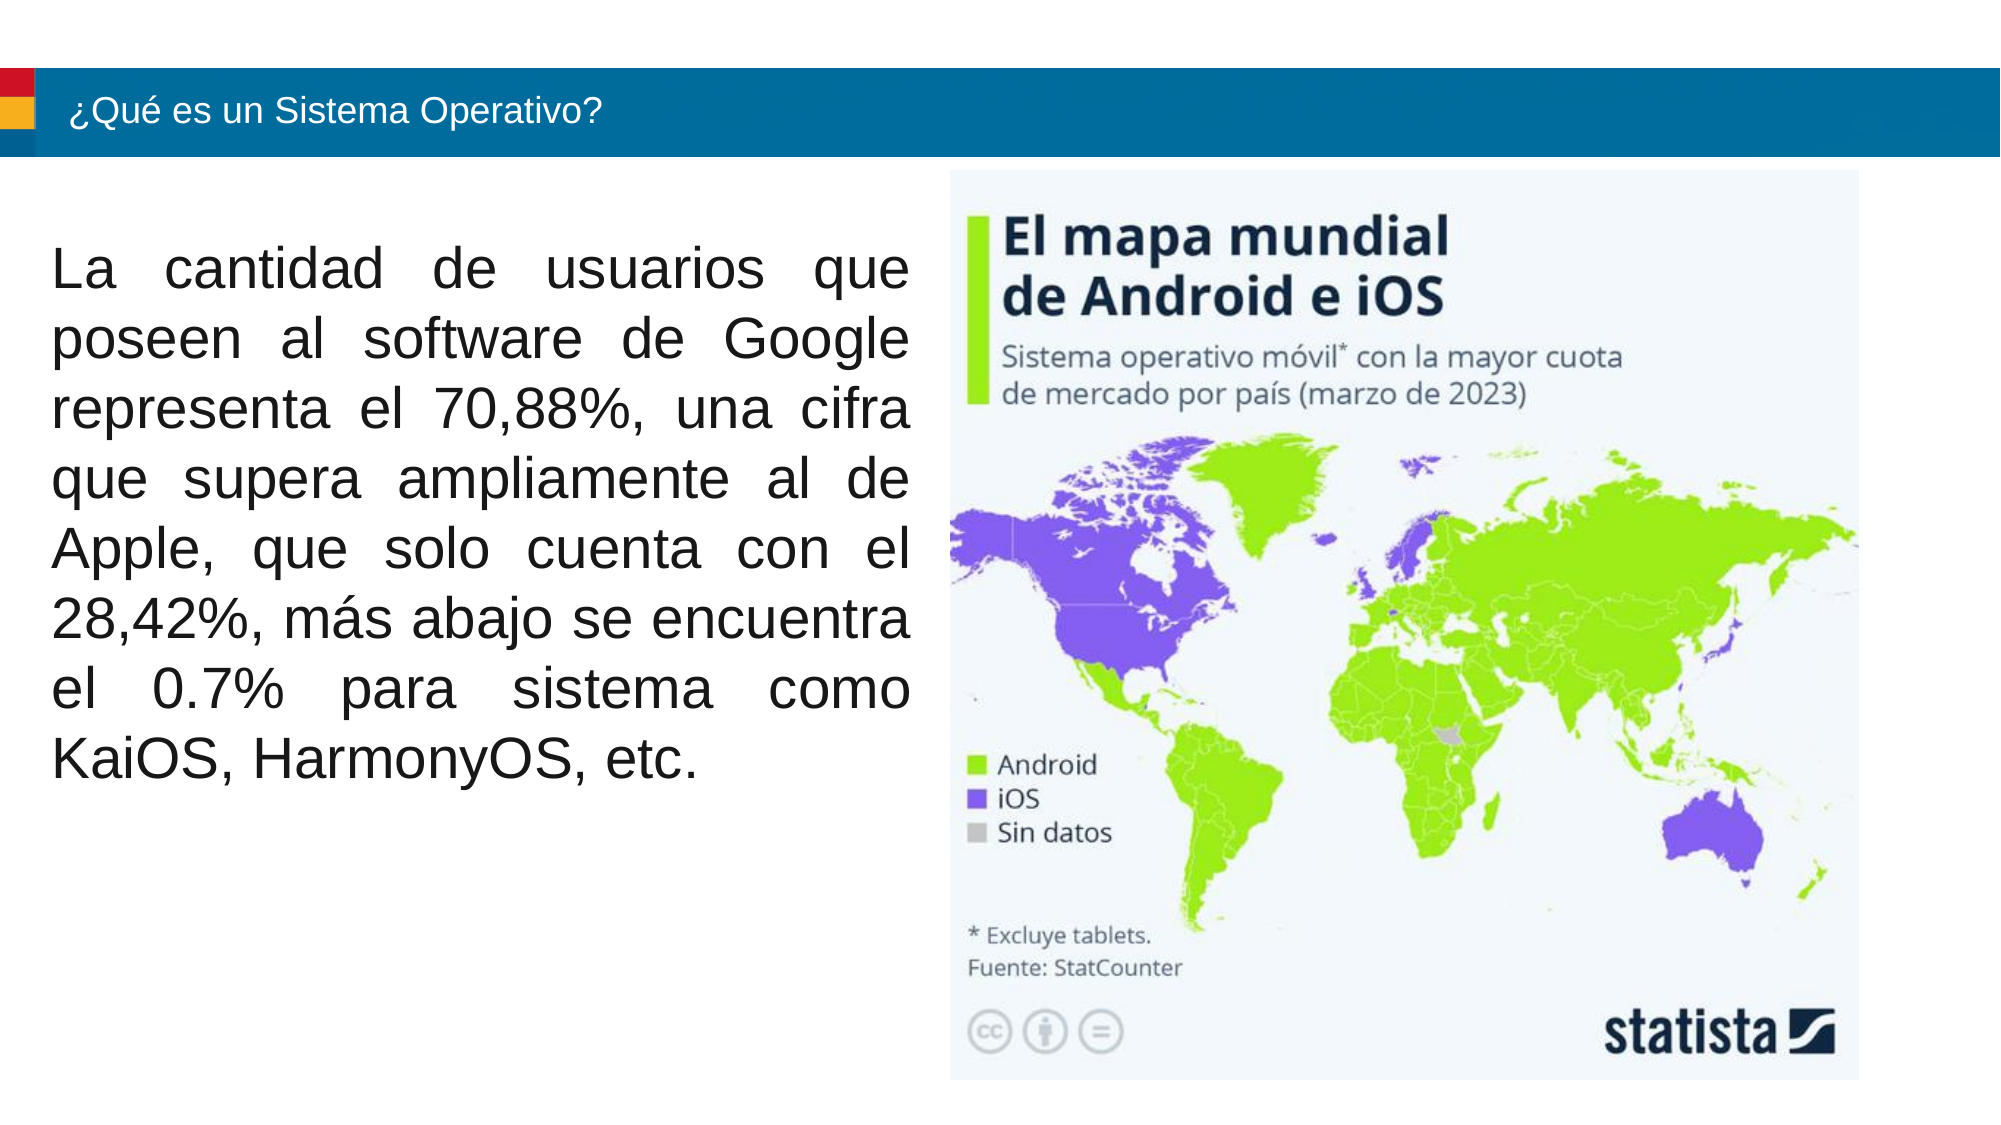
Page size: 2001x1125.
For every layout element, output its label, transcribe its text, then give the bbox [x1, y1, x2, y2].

text_box La cantidad de usuarios que poseen al software de Google representa el 70,88%, una cifra que supera ampliamente al de Apple, que solo cuenta con el 28,42%, más abajo se encuentra el 0.7% para sistema como KaiOS, HarmonyOS, etc. [36, 222, 928, 798]
picture [950, 170, 1859, 1080]
title ¿Qué es un Sistema Operativo? [53, 78, 1596, 145]
picture [0, 68, 35, 129]
